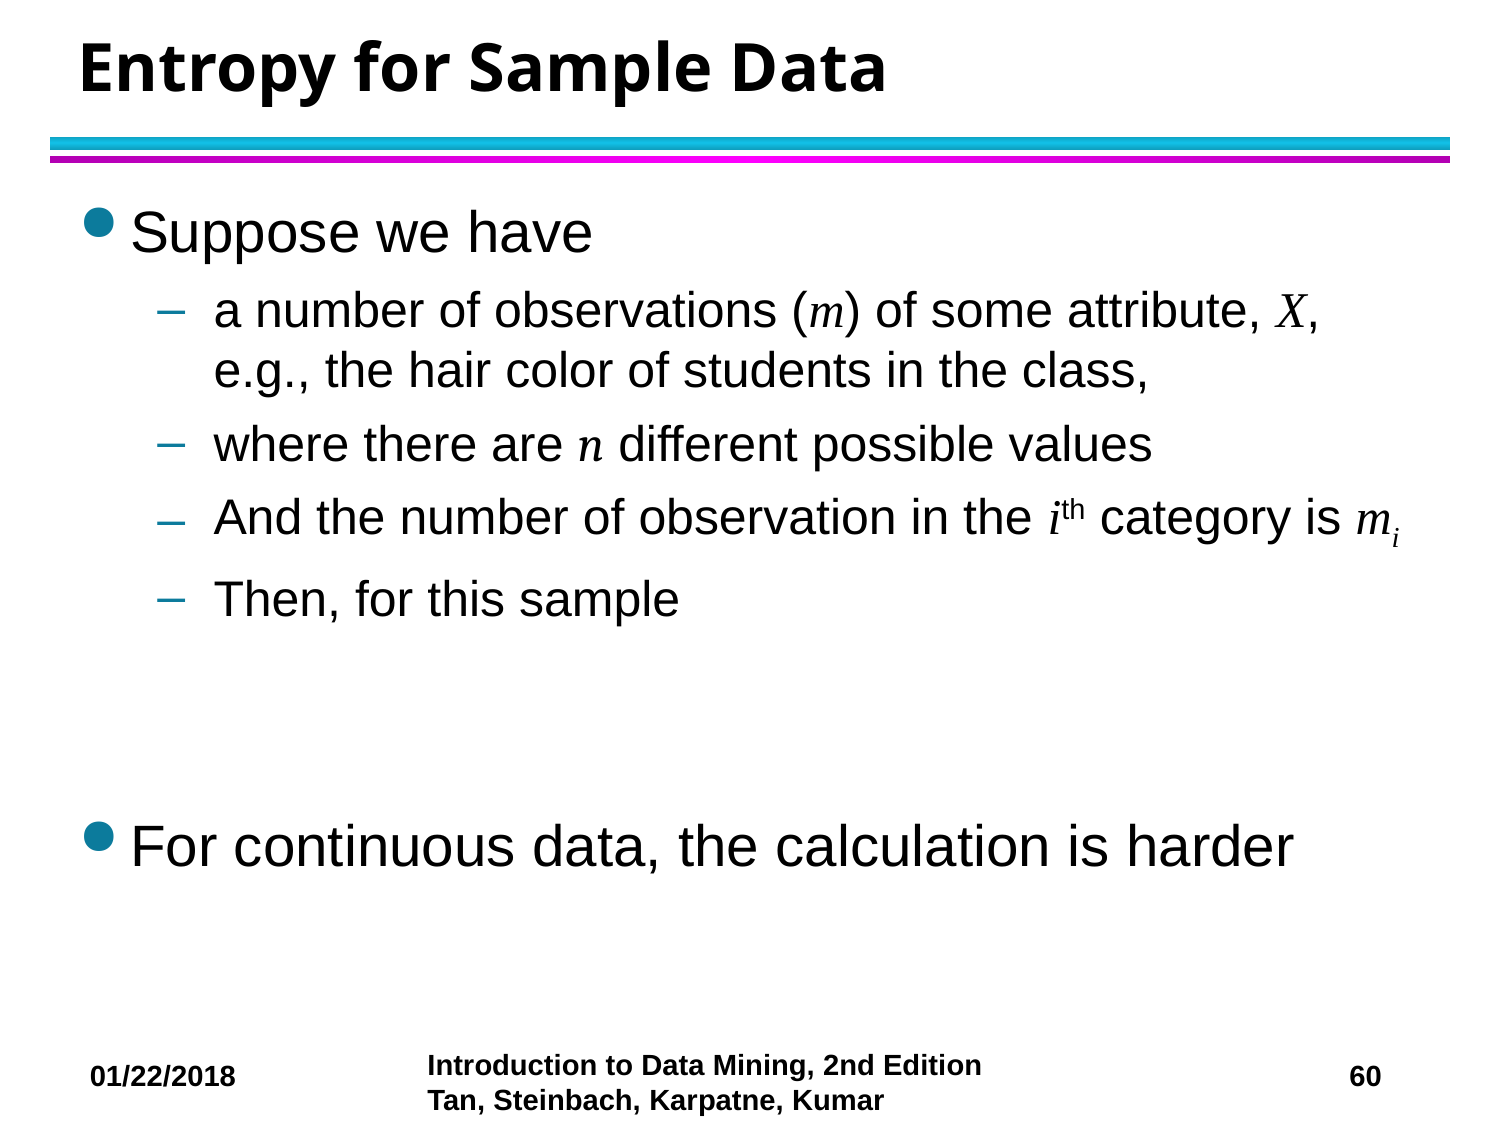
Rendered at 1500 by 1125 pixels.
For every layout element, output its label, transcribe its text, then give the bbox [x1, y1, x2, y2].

title Entropy for Sample Data [62, 24, 1421, 113]
